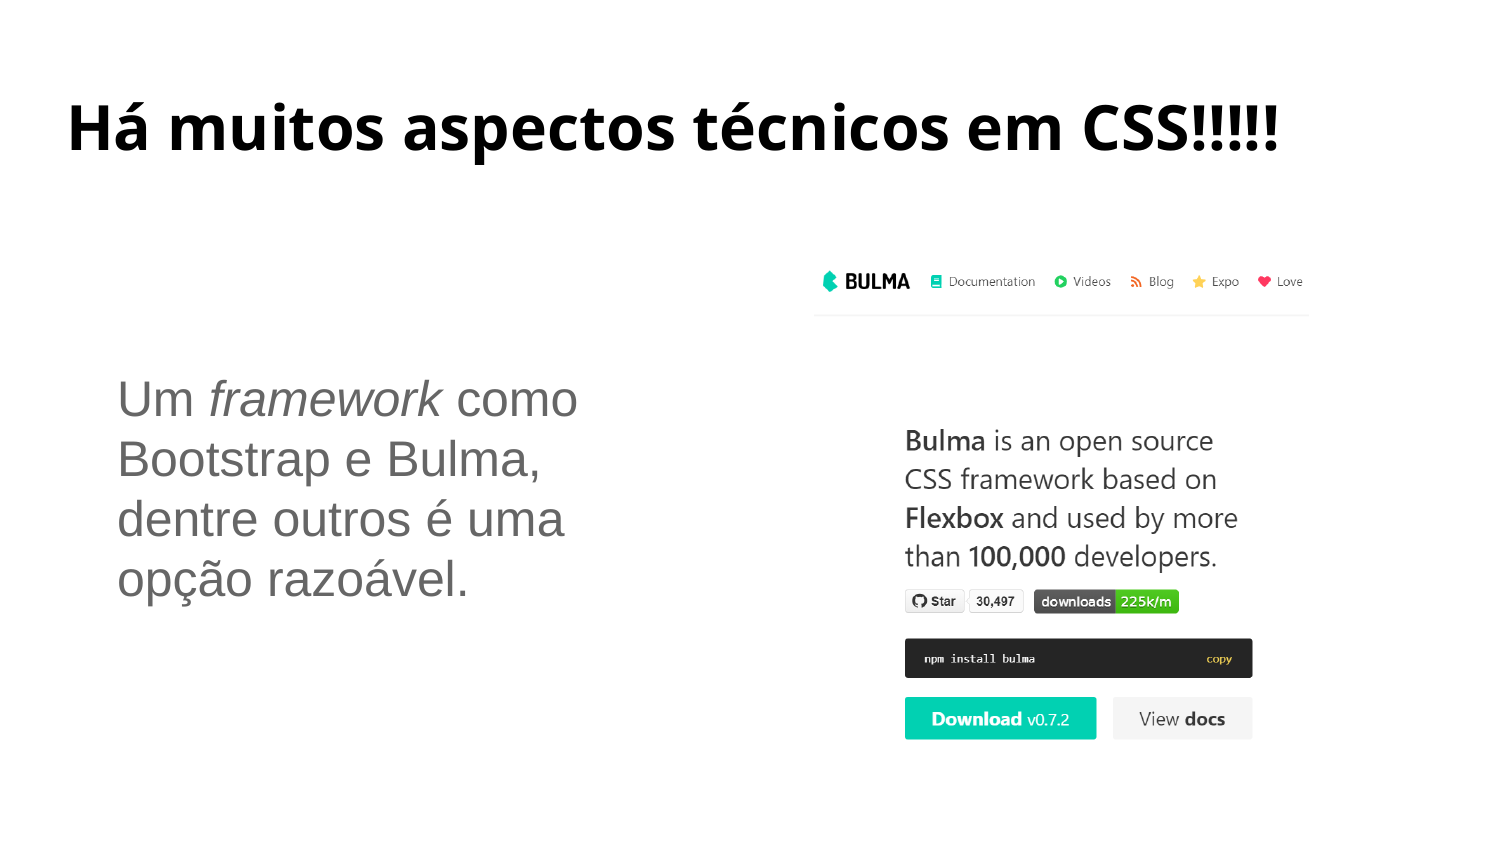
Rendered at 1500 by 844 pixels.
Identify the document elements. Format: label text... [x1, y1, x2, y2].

picture [814, 255, 1309, 801]
title Há muitos aspectos técnicos em CSS!!!!! [51, 72, 1449, 176]
text_box Um framework como Bootstrap e Bulma, dentre outros é uma opção razoável. [102, 351, 703, 492]
